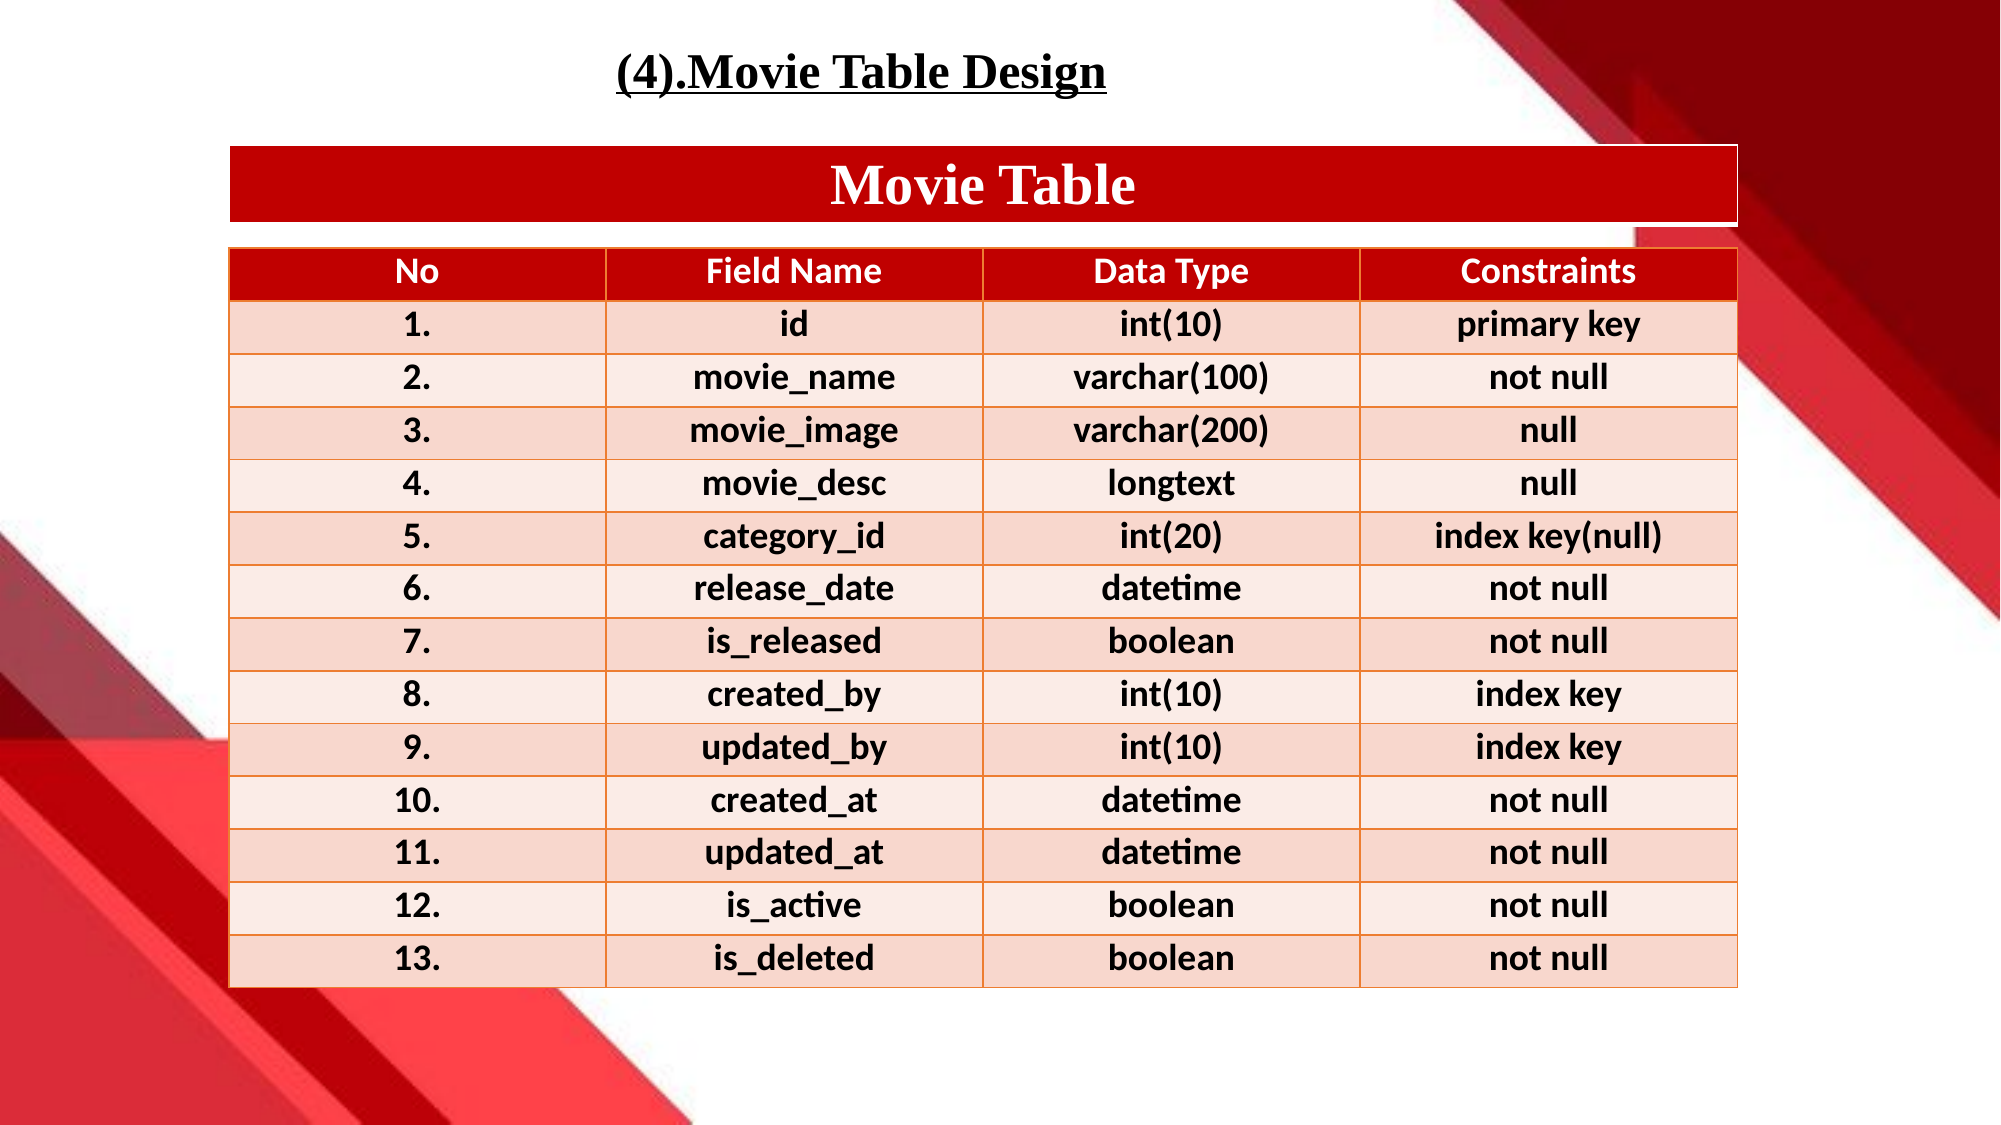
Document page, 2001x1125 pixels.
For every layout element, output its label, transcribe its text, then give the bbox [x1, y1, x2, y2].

table_cell is_active [607, 883, 982, 934]
table_cell varchar(100) [984, 355, 1359, 406]
table_cell index key(null) [1361, 513, 1737, 564]
table_cell id [607, 302, 982, 353]
table_cell boolean [984, 619, 1359, 670]
table_cell 2. [230, 355, 605, 406]
table_cell movie_name [607, 355, 982, 406]
table_cell not null [1361, 619, 1737, 670]
table_cell int(20) [984, 513, 1359, 564]
table_cell index key [1361, 672, 1737, 723]
table_cell 9. [230, 724, 605, 775]
table_cell created_at [607, 777, 982, 828]
table_cell int(10) [984, 672, 1359, 723]
table_cell not null [1361, 777, 1737, 828]
table_cell is_deleted [607, 936, 982, 987]
table_cell 13. [230, 936, 605, 987]
text_box (4).Movie Table Design [601, 31, 1224, 106]
table_cell boolean [984, 936, 1359, 987]
table_header No [230, 249, 605, 300]
table_cell not null [1361, 566, 1737, 617]
table_cell 1. [230, 302, 605, 353]
table_cell updated_by [607, 724, 982, 775]
table_header Field Name [607, 249, 982, 300]
table_cell release_date [607, 566, 982, 617]
table_cell 3. [230, 408, 605, 459]
table_cell 8. [230, 672, 605, 723]
table_cell boolean [984, 883, 1359, 934]
table_cell 11. [230, 830, 605, 881]
table_cell 4. [230, 460, 605, 511]
table_cell not null [1361, 936, 1737, 987]
table_cell int(10) [984, 724, 1359, 775]
table_cell datetime [984, 566, 1359, 617]
table_cell longtext [984, 460, 1359, 511]
table_header Data Type [984, 249, 1359, 300]
table_cell 5. [230, 513, 605, 564]
table_cell datetime [984, 777, 1359, 828]
table_cell movie_desc [607, 460, 982, 511]
table_cell index key [1361, 724, 1737, 775]
table_cell datetime [984, 830, 1359, 881]
table_header Movie Table [230, 146, 1737, 222]
table_cell not null [1361, 883, 1737, 934]
table_cell category_id [607, 513, 982, 564]
table_cell not null [1361, 355, 1737, 406]
table_cell primary key [1361, 302, 1737, 353]
table_cell created_by [607, 672, 982, 723]
table_cell 12. [230, 883, 605, 934]
table_cell 10. [230, 777, 605, 828]
table_cell is_released [607, 619, 982, 670]
table_cell updated_at [607, 830, 982, 881]
table_cell movie_image [607, 408, 982, 459]
table_cell int(10) [984, 302, 1359, 353]
table_cell null [1361, 408, 1737, 459]
picture [0, 0, 2001, 1125]
table_cell varchar(200) [984, 408, 1359, 459]
table_cell 6. [230, 566, 605, 617]
table_cell null [1361, 460, 1737, 511]
table_cell 7. [230, 619, 605, 670]
table_cell not null [1361, 830, 1737, 881]
table_header Constraints [1361, 249, 1737, 300]
